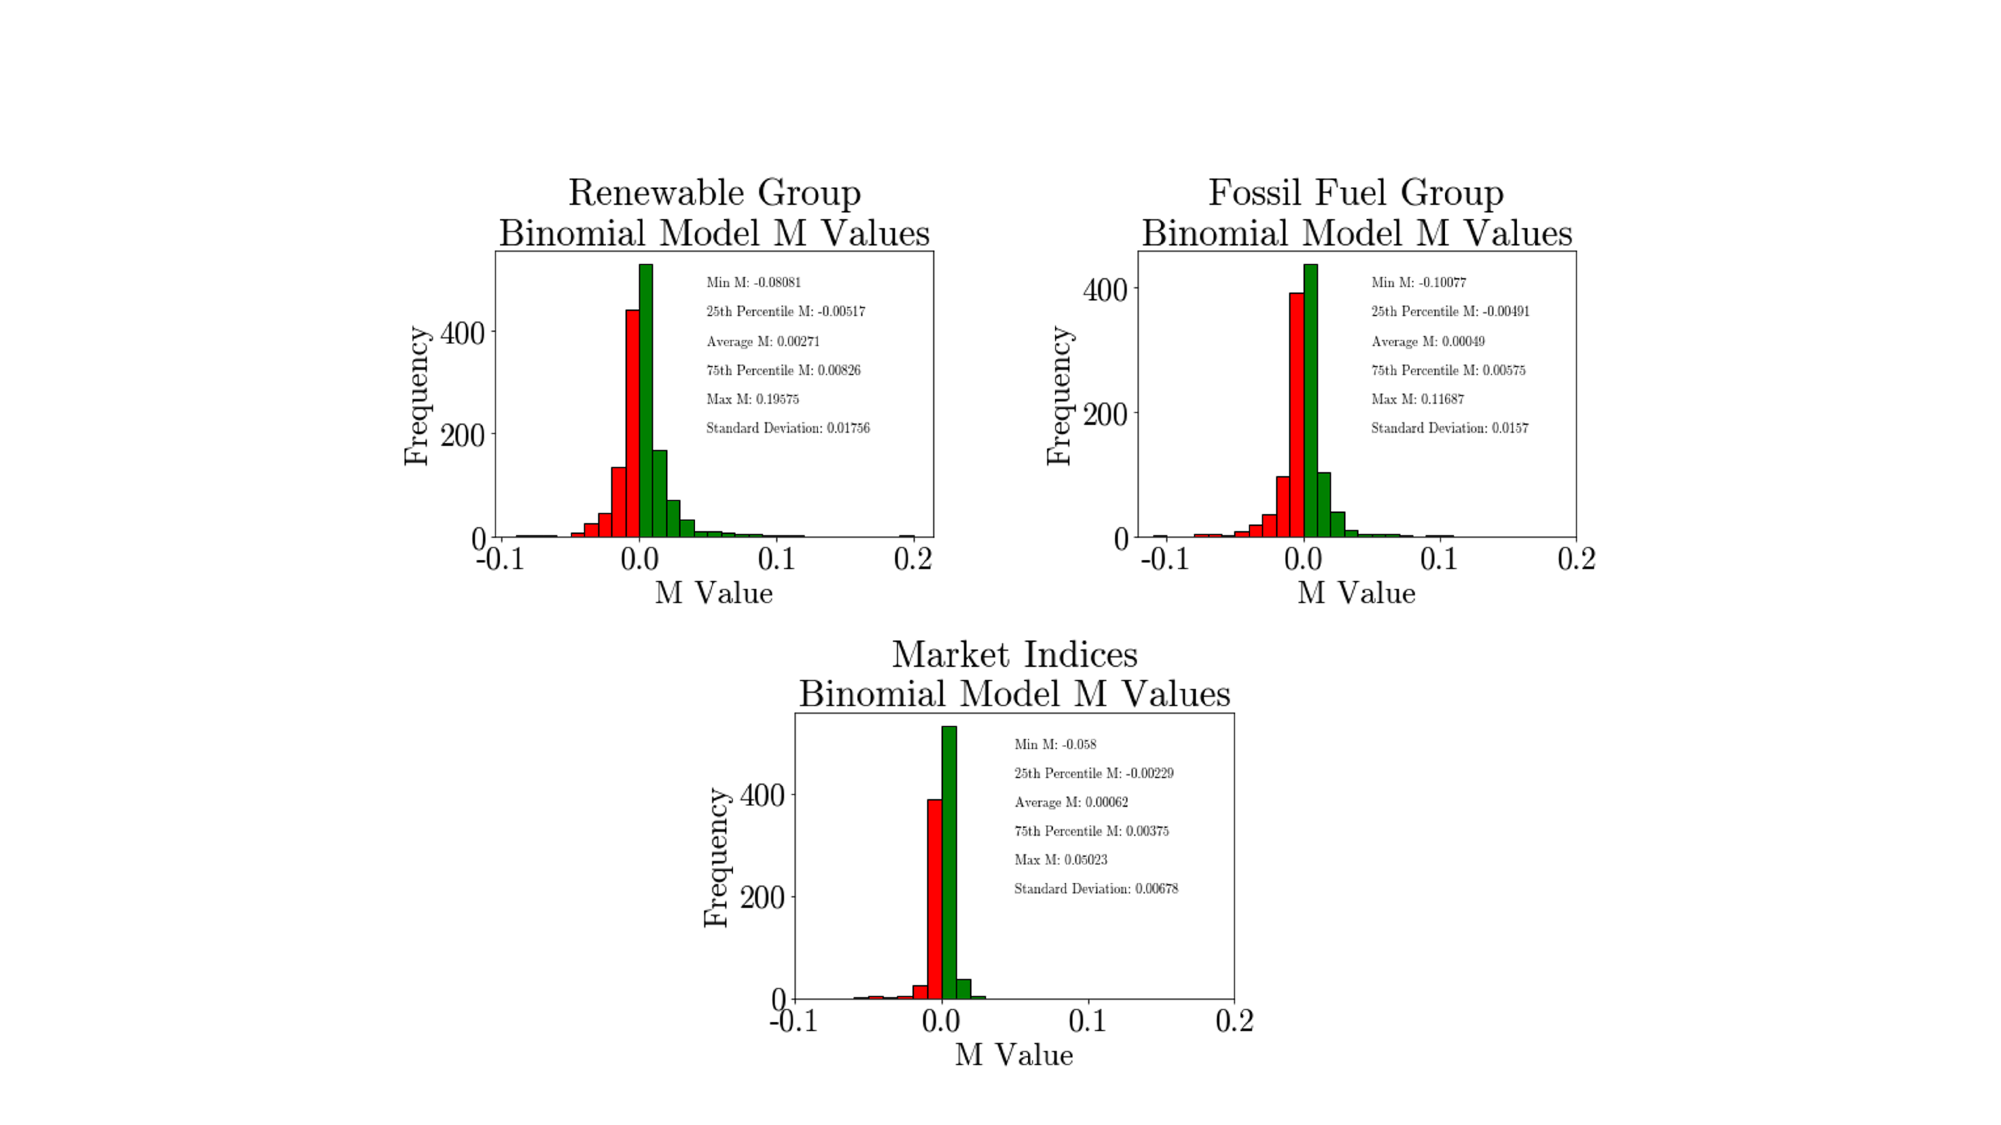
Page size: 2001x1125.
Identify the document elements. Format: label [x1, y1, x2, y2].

picture [1036, 167, 1605, 618]
picture [395, 167, 943, 618]
picture [694, 629, 1263, 1080]
